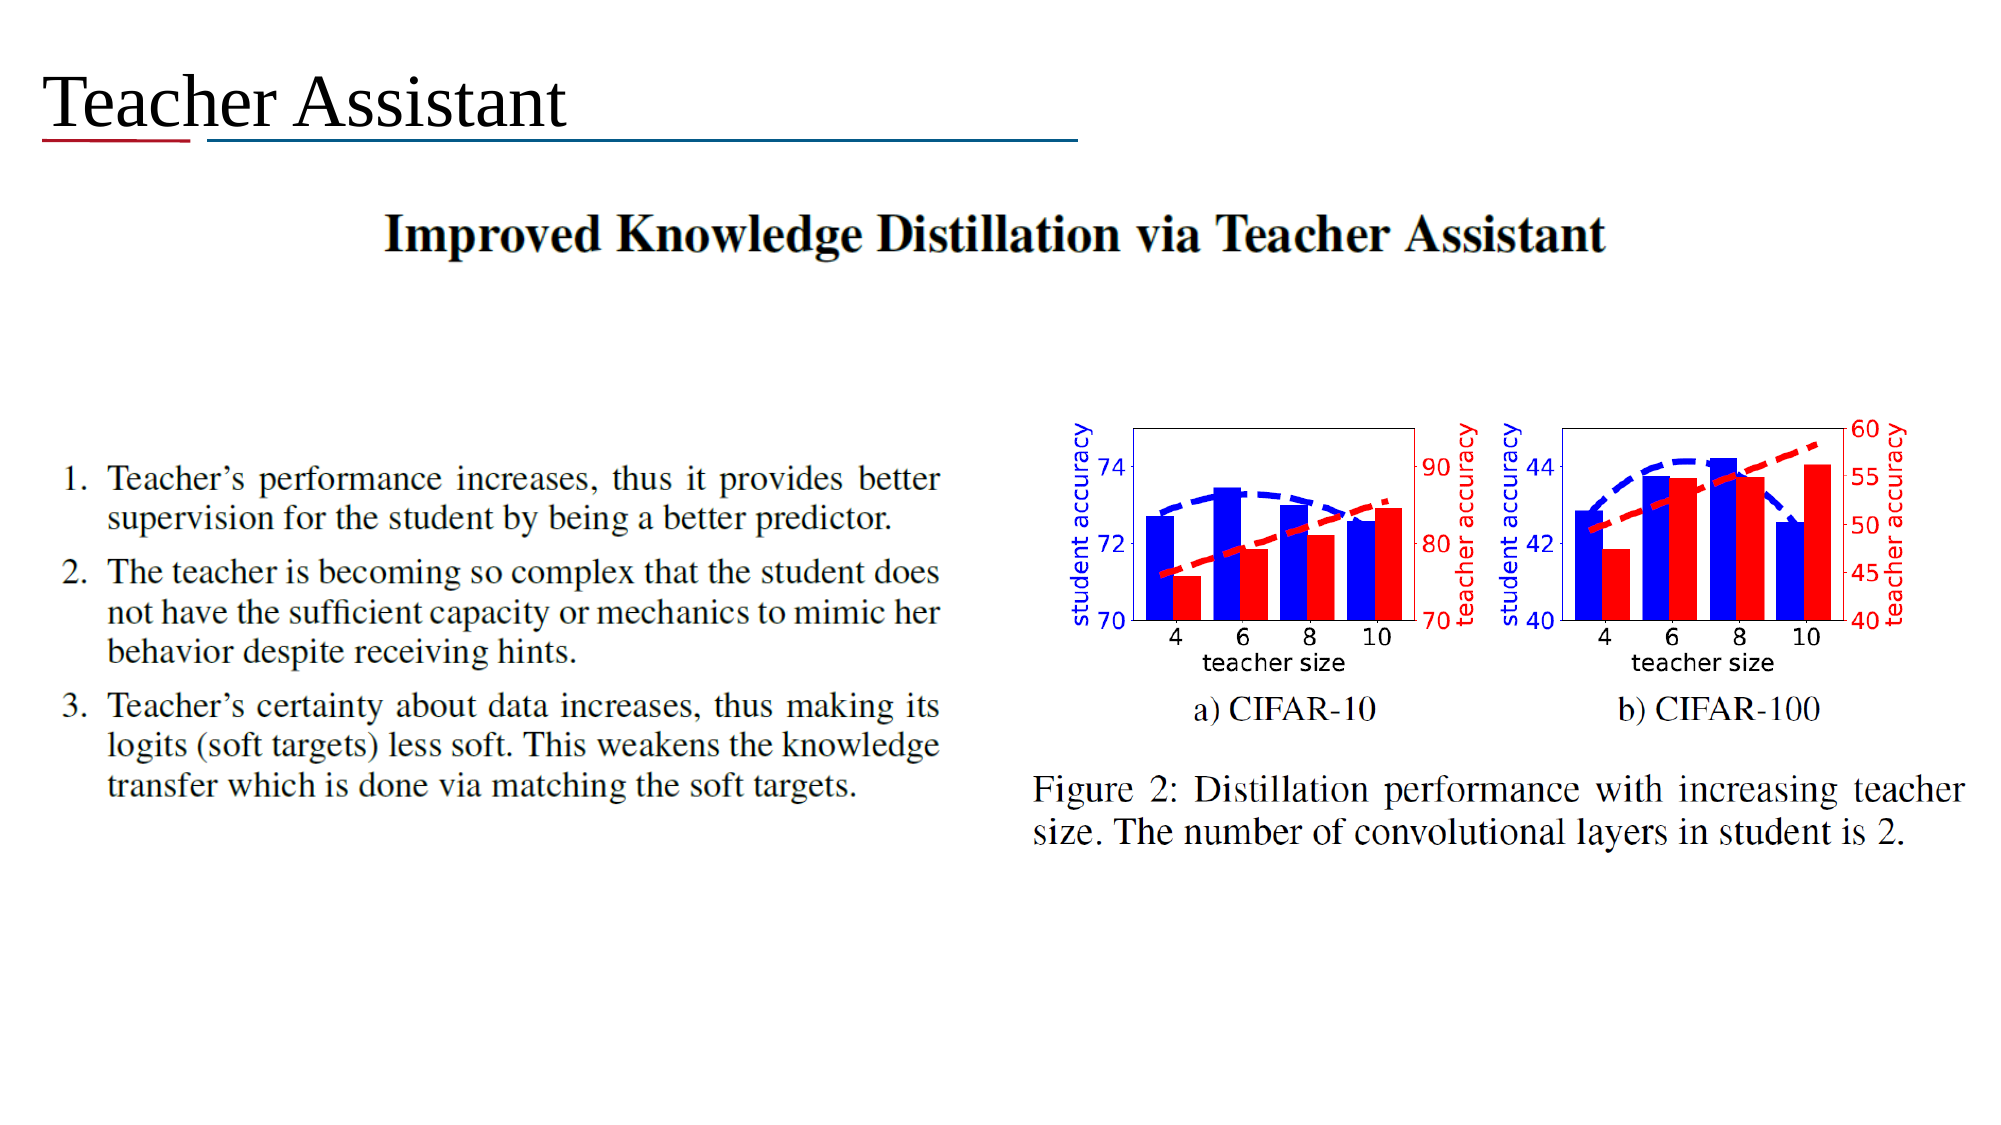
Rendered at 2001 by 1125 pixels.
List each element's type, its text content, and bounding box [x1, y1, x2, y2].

picture [354, 165, 1646, 288]
picture [54, 456, 961, 820]
picture [1016, 412, 1973, 865]
title Teacher Assistant [27, 0, 1753, 211]
